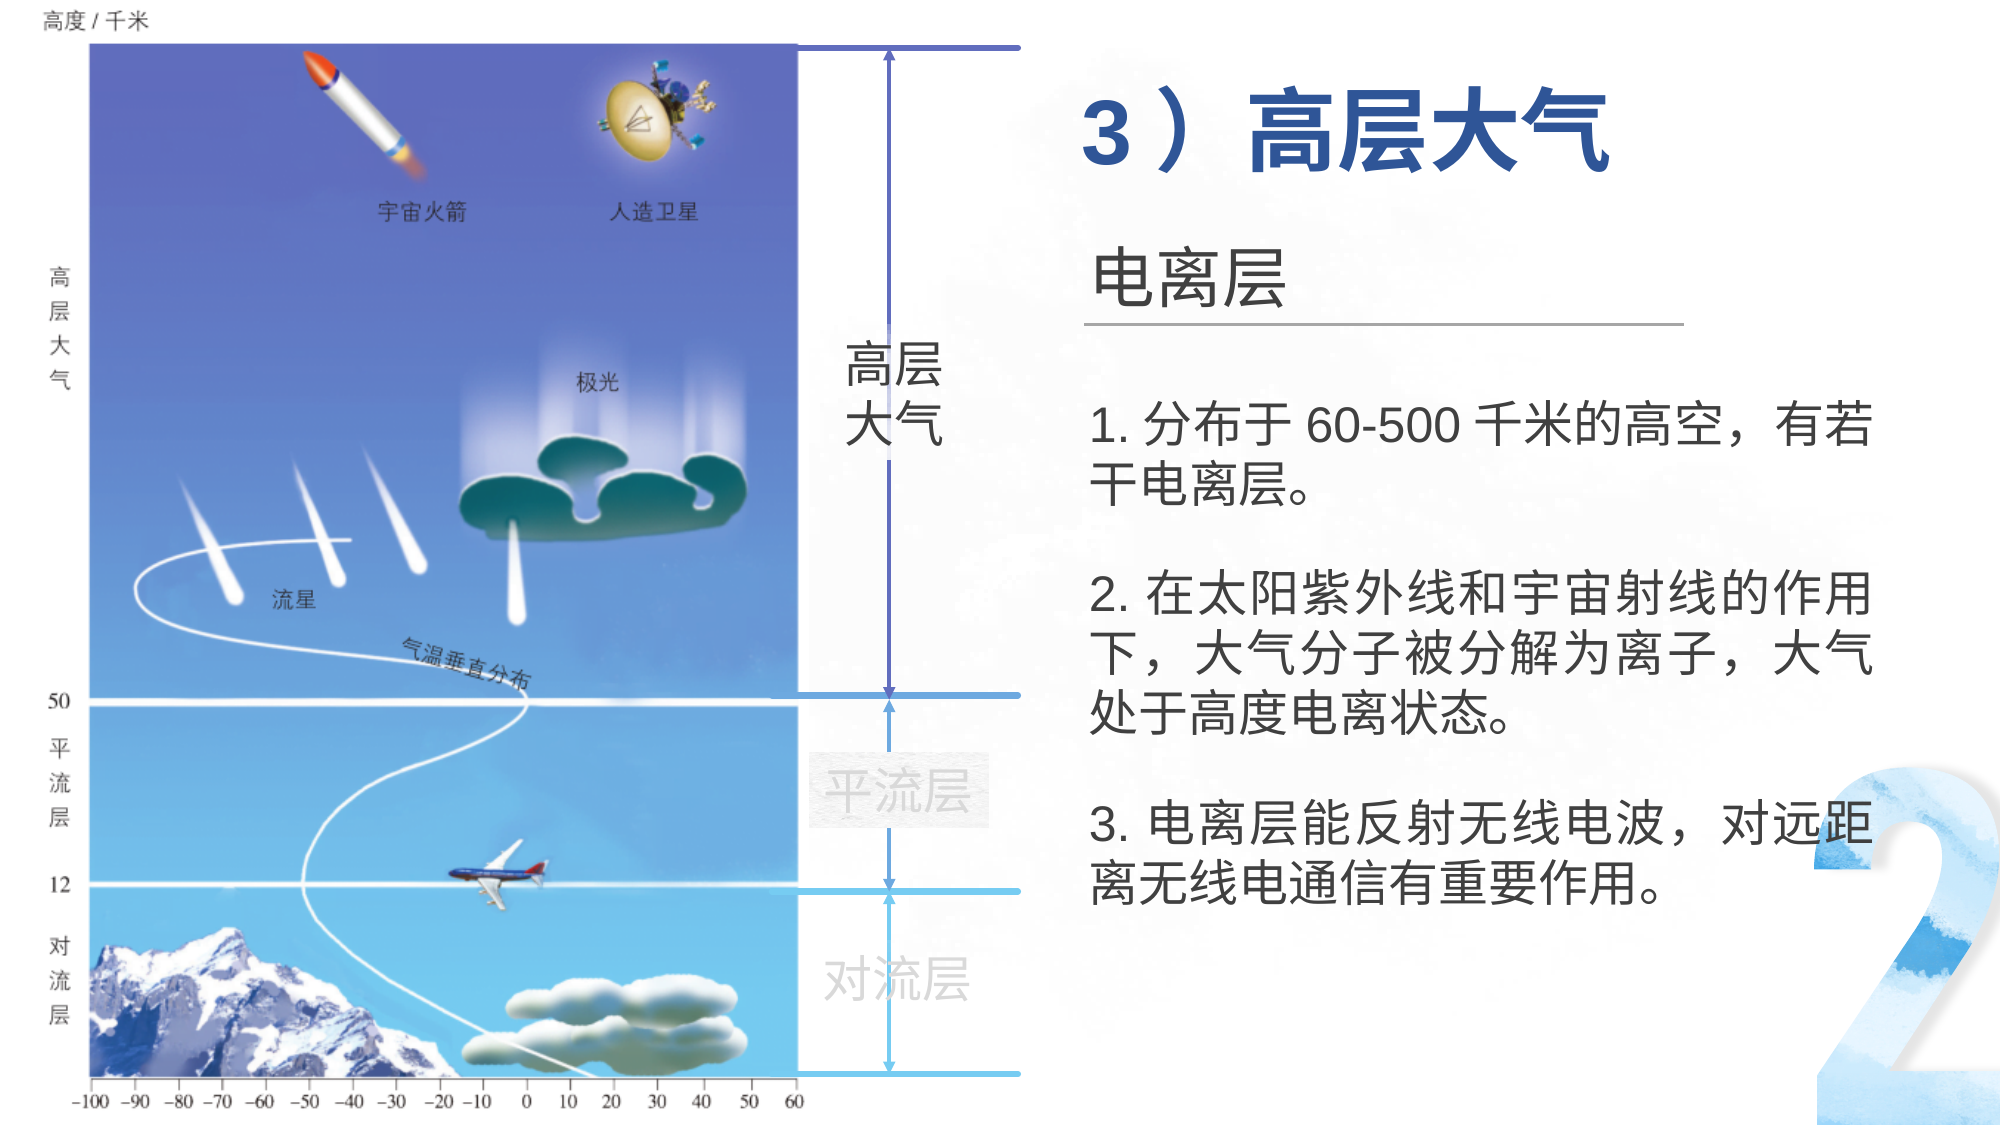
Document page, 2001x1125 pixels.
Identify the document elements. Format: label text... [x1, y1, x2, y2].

text_box 电离层 [1074, 228, 1387, 324]
picture [1018, 0, 2001, 1125]
text_box 2.在太阳紫外线和宇宙射线的作用下，大气分子被分解为离子，大气处于高度电离状态。 [1074, 554, 1890, 750]
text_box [0, 0, 1018, 1125]
text_box 1.分布于60-500千米的高空，有若干电离层。 [1074, 385, 1890, 520]
text_box 3）高层大气 [1066, 65, 1630, 191]
text_box 3.电离层能反射无线电波，对远距离无线电通信有重要作用。 [1074, 784, 1814, 919]
